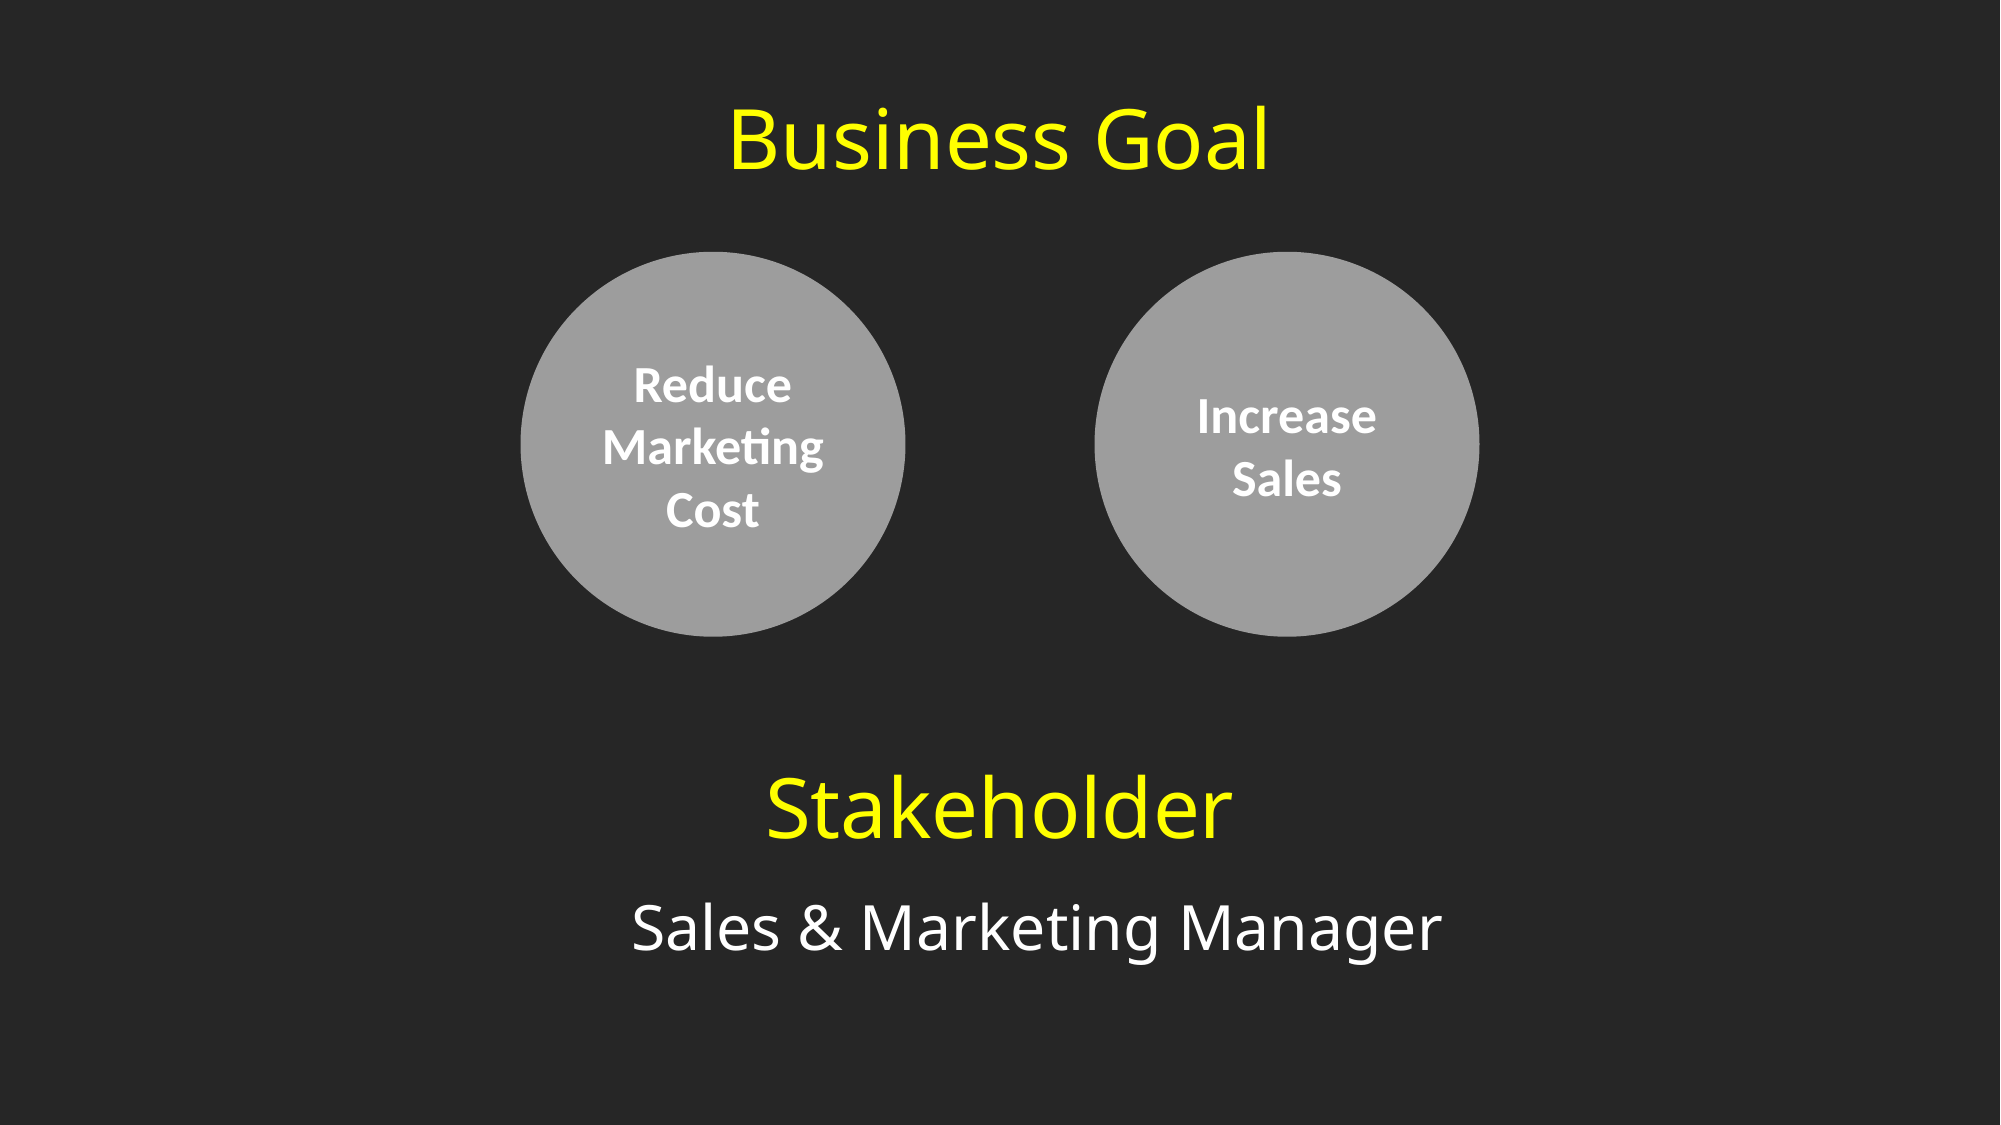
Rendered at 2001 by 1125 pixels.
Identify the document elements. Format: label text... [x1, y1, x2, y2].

text_box Sales & Marketing Manager [89, 804, 1911, 1080]
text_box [520, 251, 1480, 637]
text_box Business Goal [532, 90, 1468, 201]
text_box Stakeholder [532, 758, 1468, 869]
